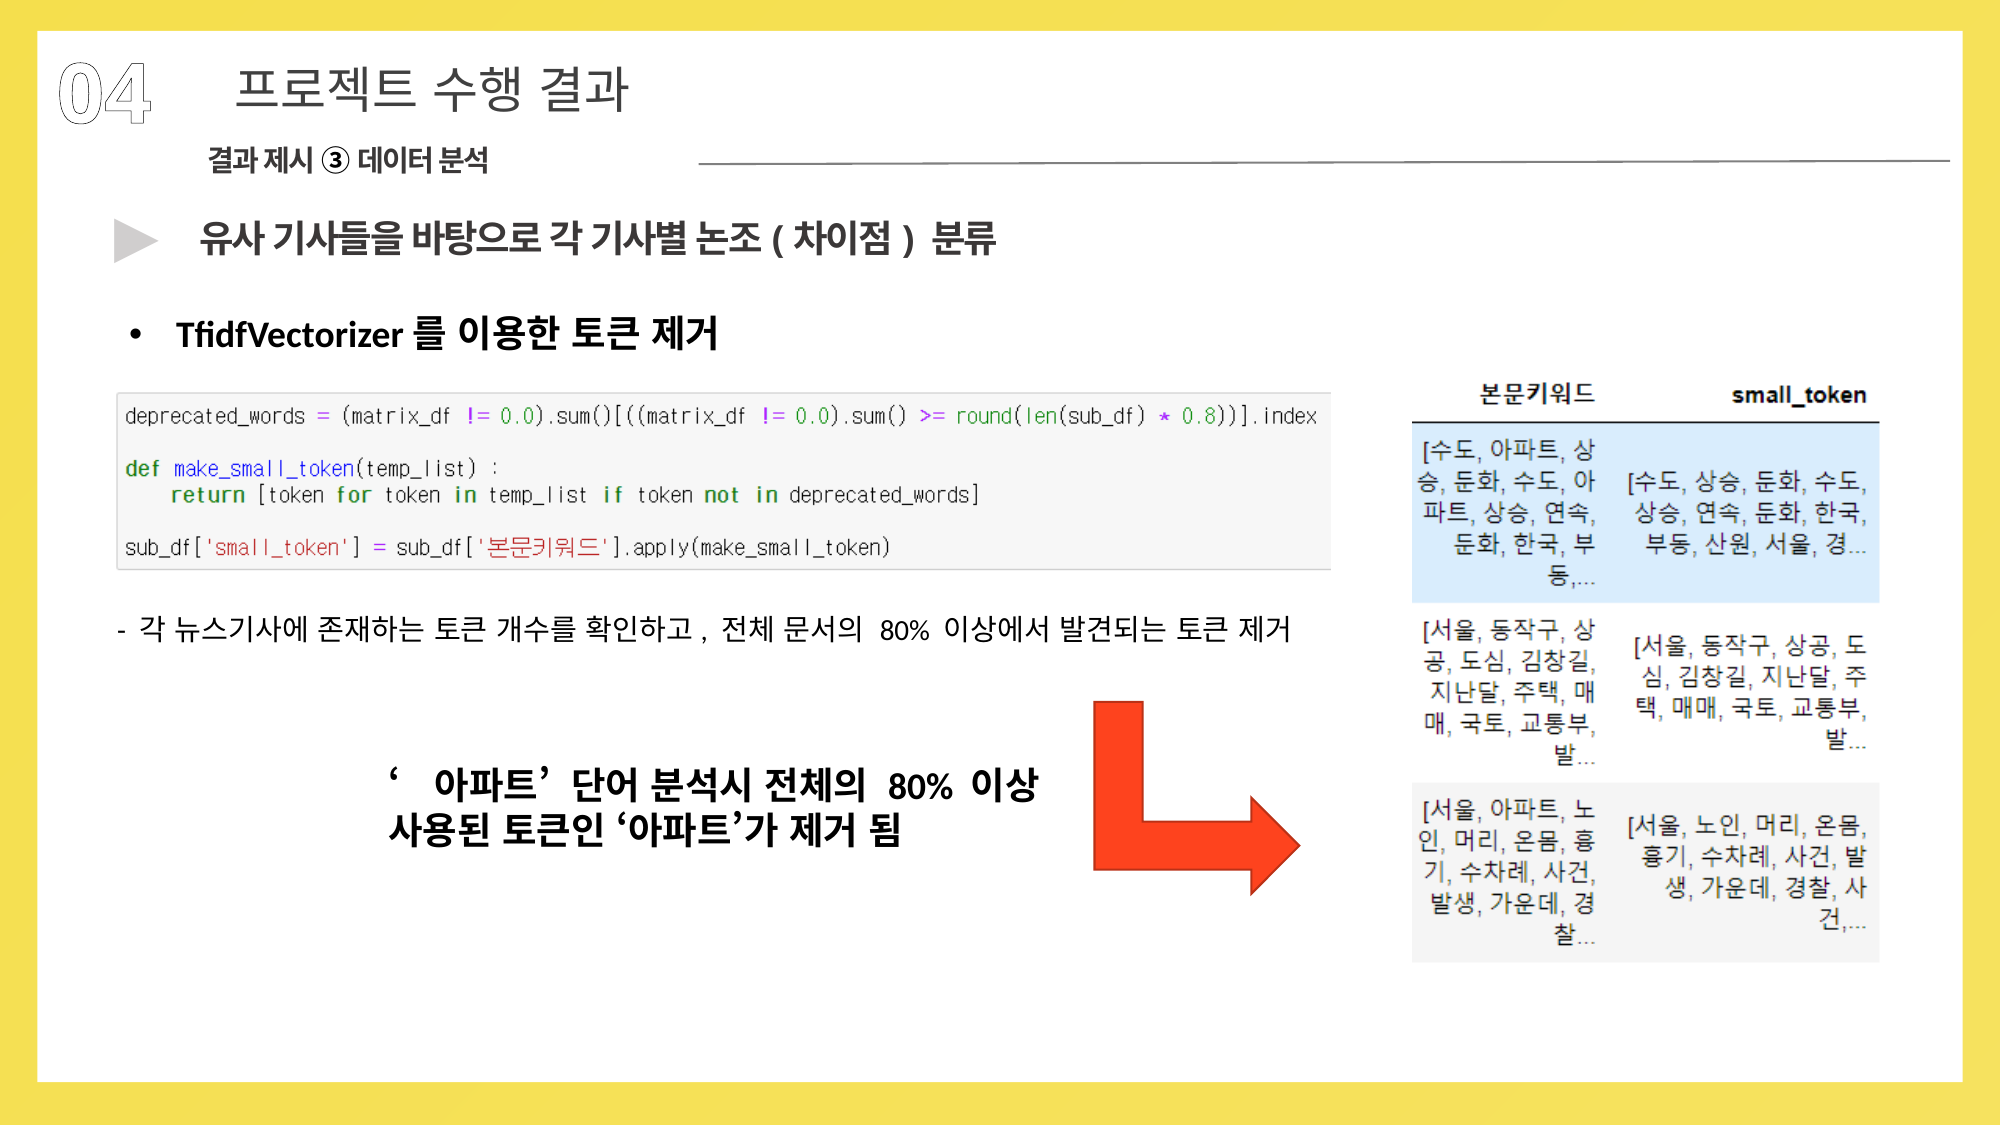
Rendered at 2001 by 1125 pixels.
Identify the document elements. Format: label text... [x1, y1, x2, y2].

text_box 결과 제시 ③ 데이터 분석 [193, 134, 652, 185]
text_box 유사 기사들을 바탕으로 각 기사별 논조(차이점) 분류 [184, 208, 1402, 268]
picture [114, 390, 1331, 574]
text_box [36, 30, 1964, 1083]
text_box ‘아파트’ 단어 분석시 전체의 80% 이상 사용된 토큰인 ‘아파트’가 제거 됨 [373, 754, 1077, 860]
text_box ▶ [100, 190, 183, 276]
text_box [1093, 700, 1301, 897]
picture [1412, 364, 1886, 969]
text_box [698, 160, 1951, 165]
text_box 프로젝트 수행 결과 [220, 51, 647, 127]
text_box - 각 뉴스기사에 존재하는 토큰 개수를 확인하고, 전체 문서의 80% 이상에서 발견되는 토큰 제거 [102, 604, 1412, 654]
text_box 04 [41, 32, 233, 148]
text_box TfidfVectorizer를 이용한 토큰 제거 [114, 303, 1485, 363]
